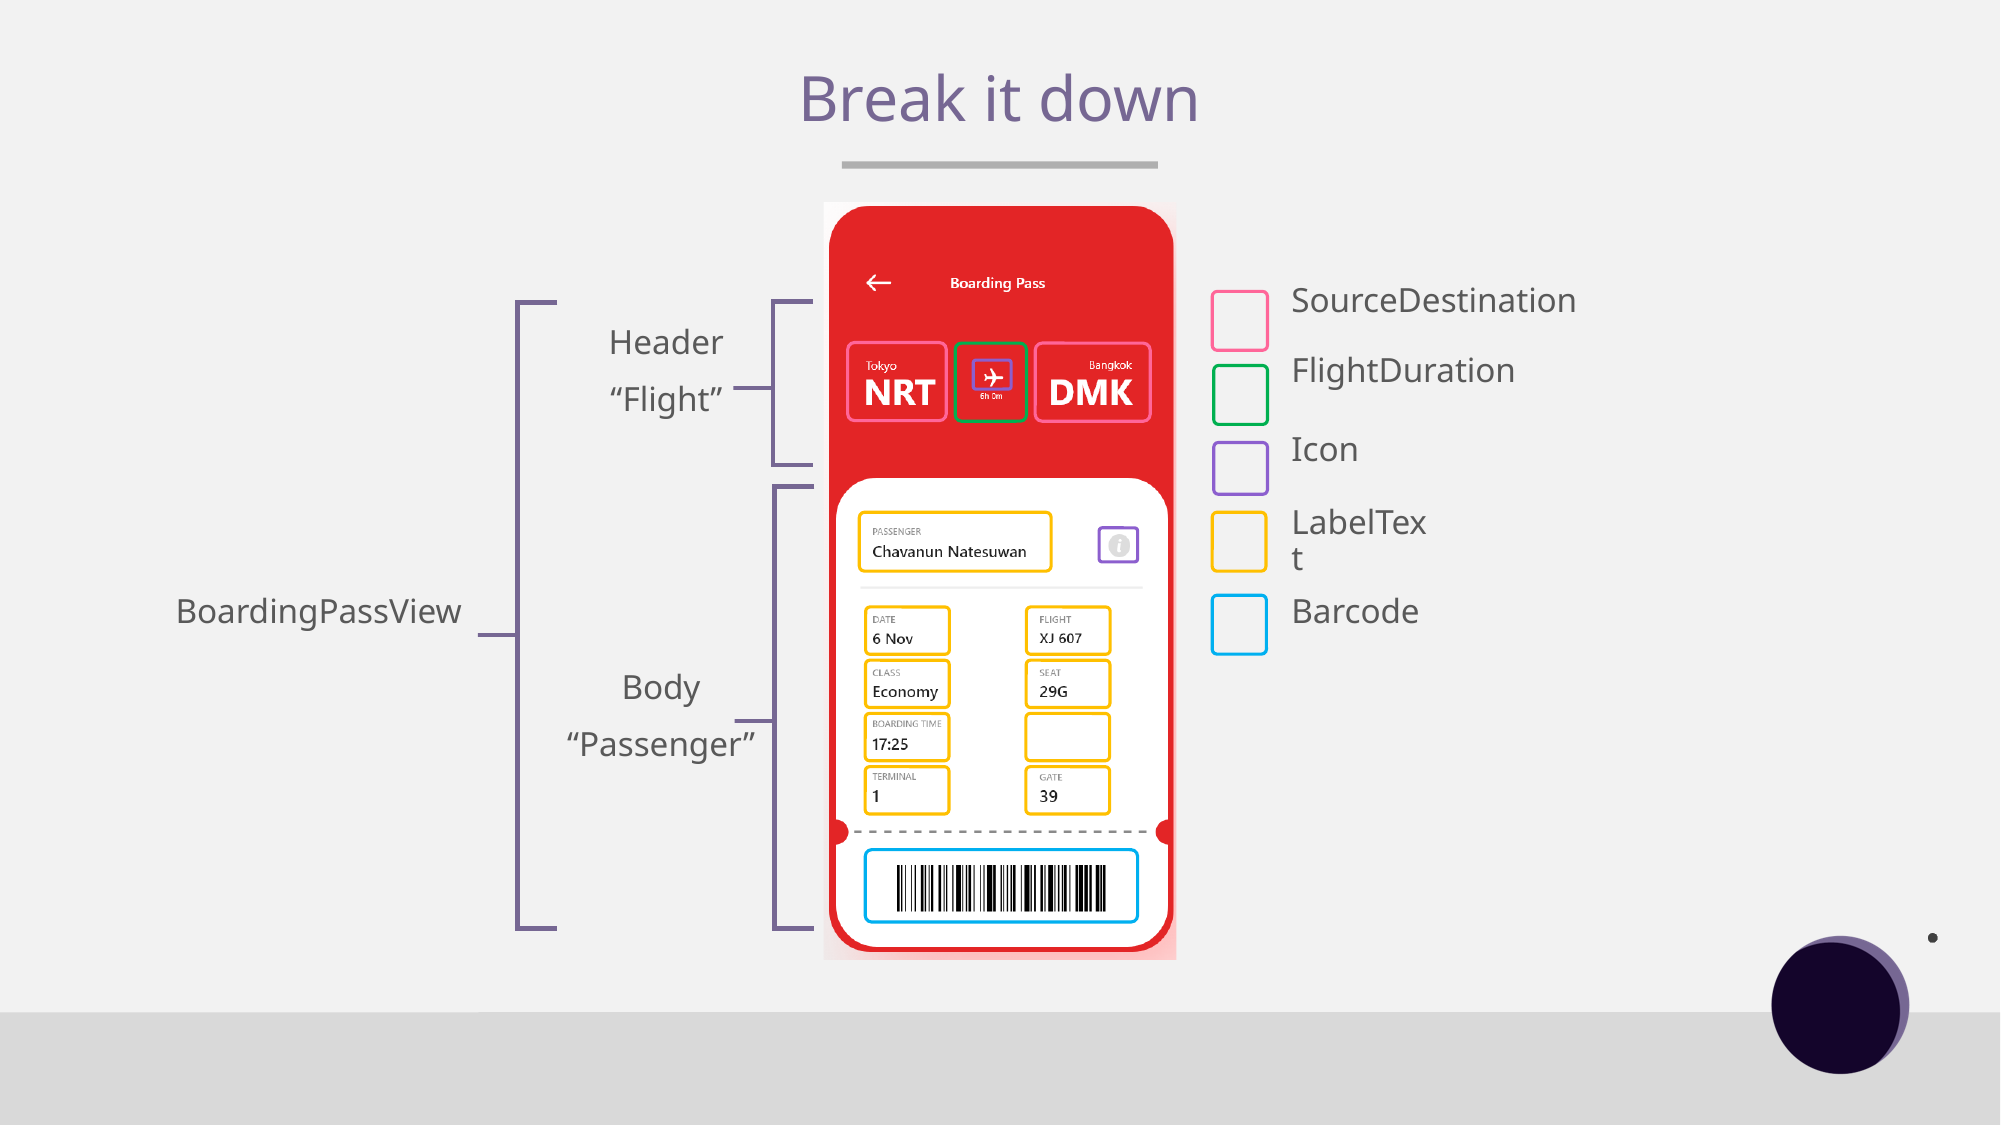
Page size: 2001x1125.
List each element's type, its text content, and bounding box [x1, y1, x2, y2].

text_box [1213, 365, 1268, 425]
text_box Icon [1283, 425, 1447, 477]
title Break it down [137, 59, 1863, 137]
text_box SourceDestination [1283, 275, 1604, 327]
text_box [733, 301, 814, 465]
text_box [763, 486, 815, 929]
picture [823, 202, 1177, 960]
text_box [1212, 512, 1266, 572]
text_box BoardingPassView [133, 587, 505, 639]
text_box [1212, 291, 1268, 351]
text_box [505, 302, 558, 929]
picture [1657, 895, 2001, 1083]
text_box [1212, 595, 1267, 655]
text_box Body “Passenger” [559, 663, 763, 772]
text_box Header “Flight” [601, 318, 732, 426]
text_box FlightDuration [1283, 346, 1531, 398]
text_box [1213, 442, 1268, 495]
text_box LabelText [1283, 498, 1447, 586]
text_box Barcode [1283, 587, 1447, 639]
